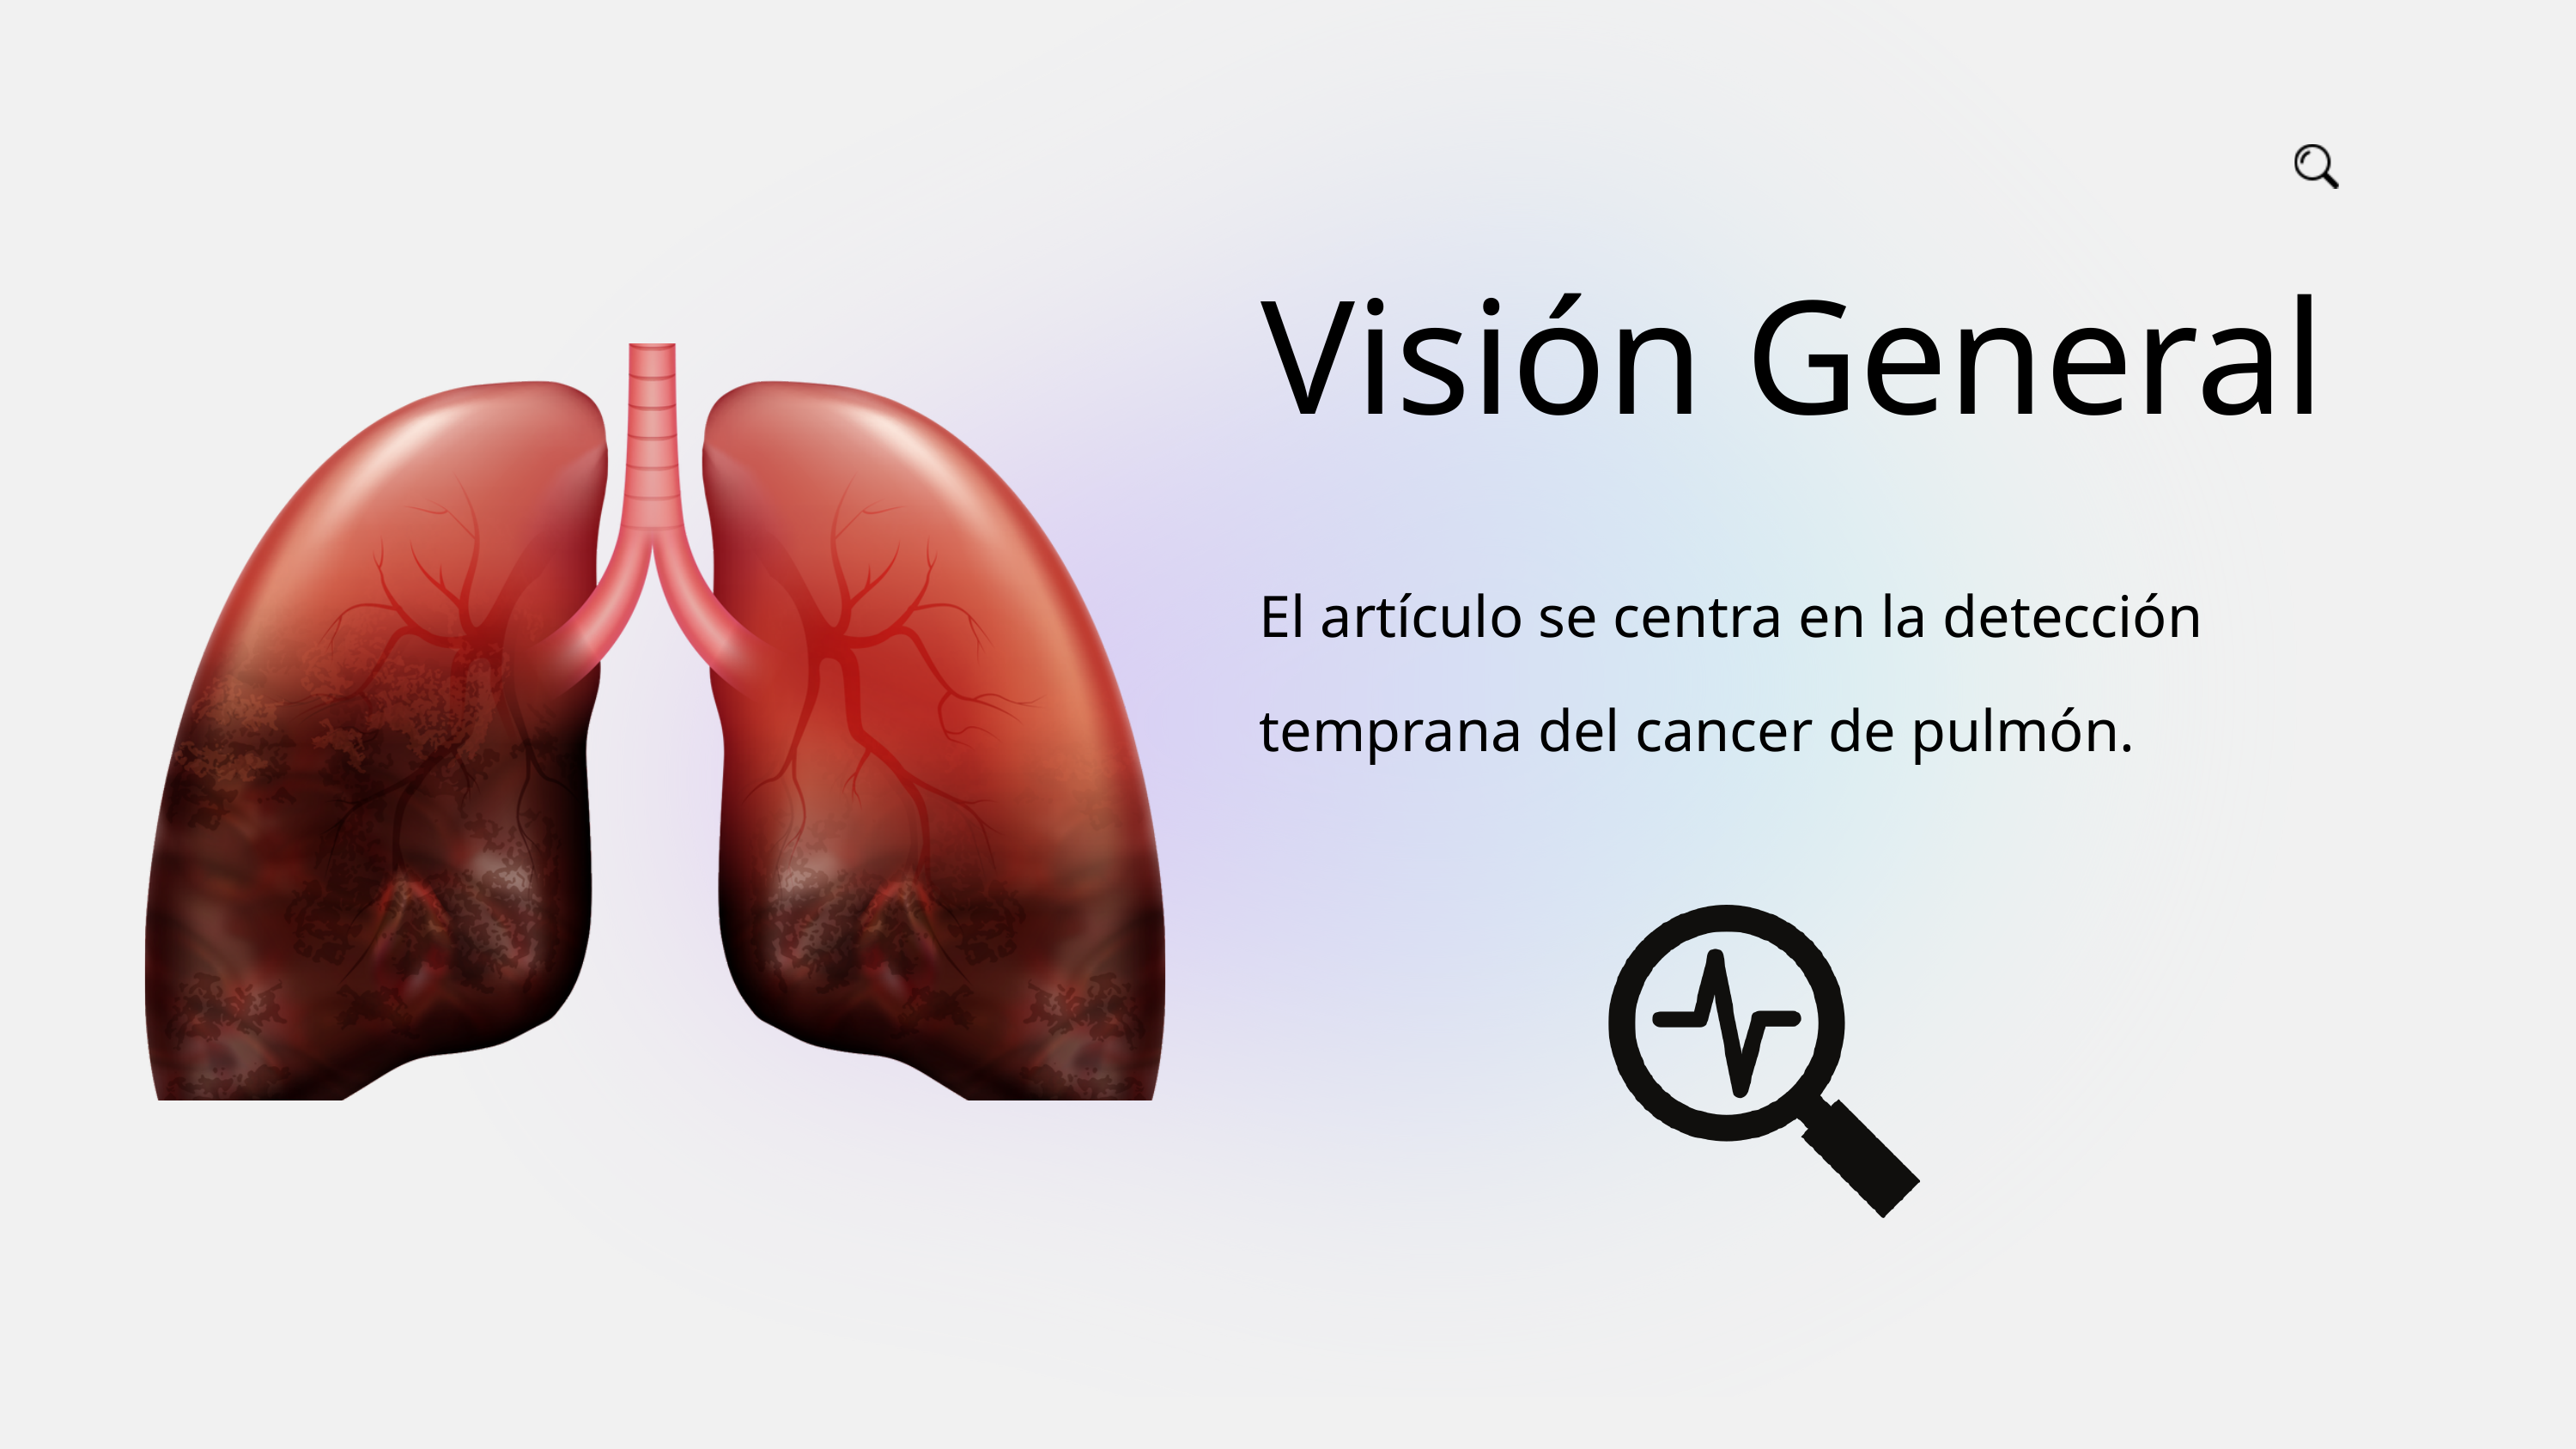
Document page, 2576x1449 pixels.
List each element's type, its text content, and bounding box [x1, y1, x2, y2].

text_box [144, 343, 1166, 1100]
text_box El artículo se centra en la detección temprana del cancer de pulmón. [1259, 534, 2269, 764]
text_box [361, 0, 2339, 1397]
text_box Visión General [1261, 225, 2339, 446]
text_box [1608, 905, 1921, 1218]
